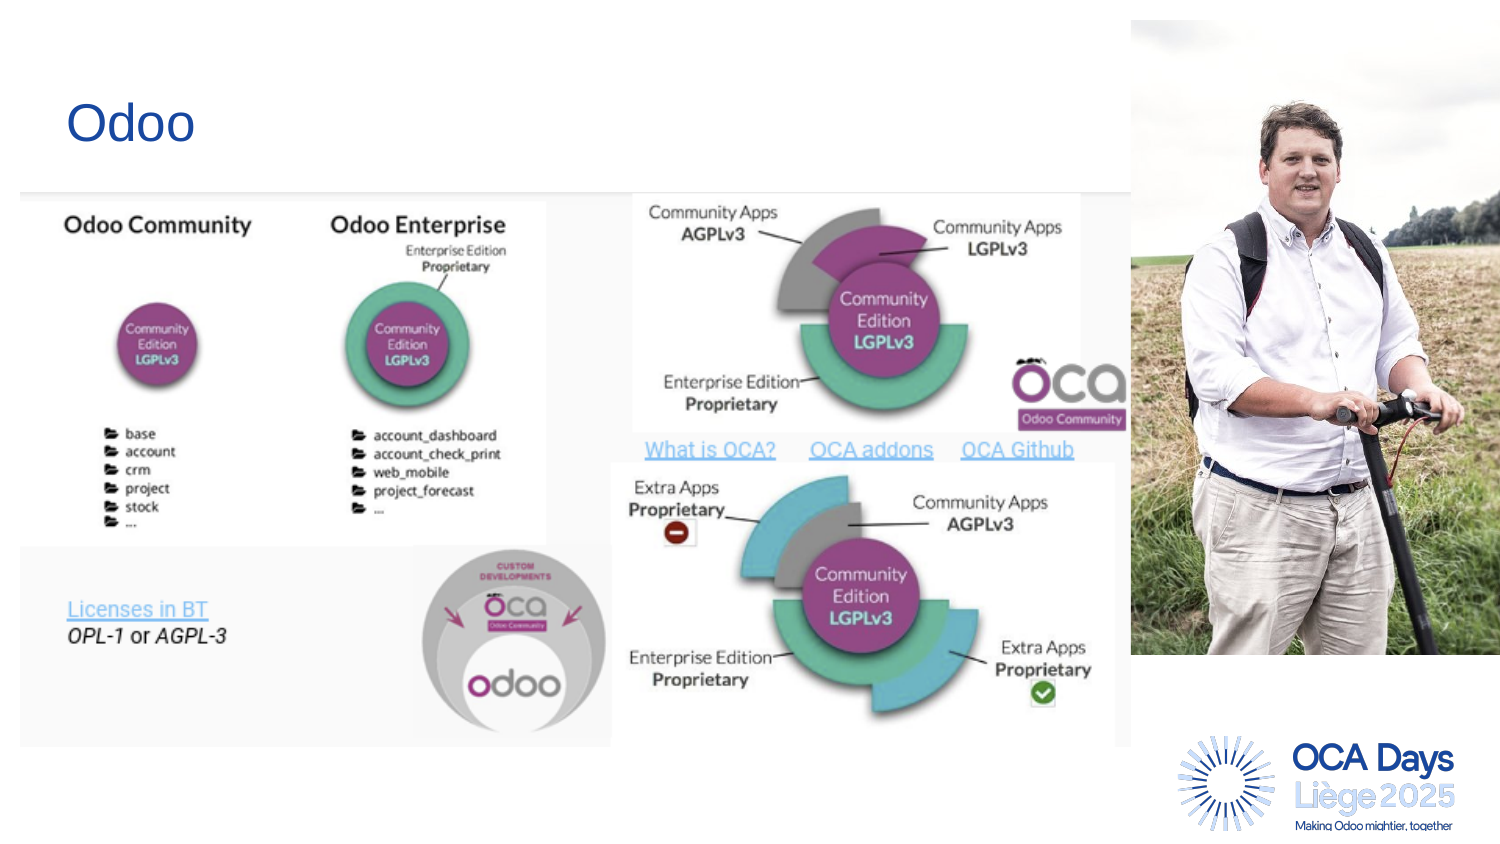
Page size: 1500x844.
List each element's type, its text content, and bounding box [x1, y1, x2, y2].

title Odoo [51, 72, 1125, 167]
picture [20, 19, 1500, 747]
picture [1177, 736, 1455, 831]
